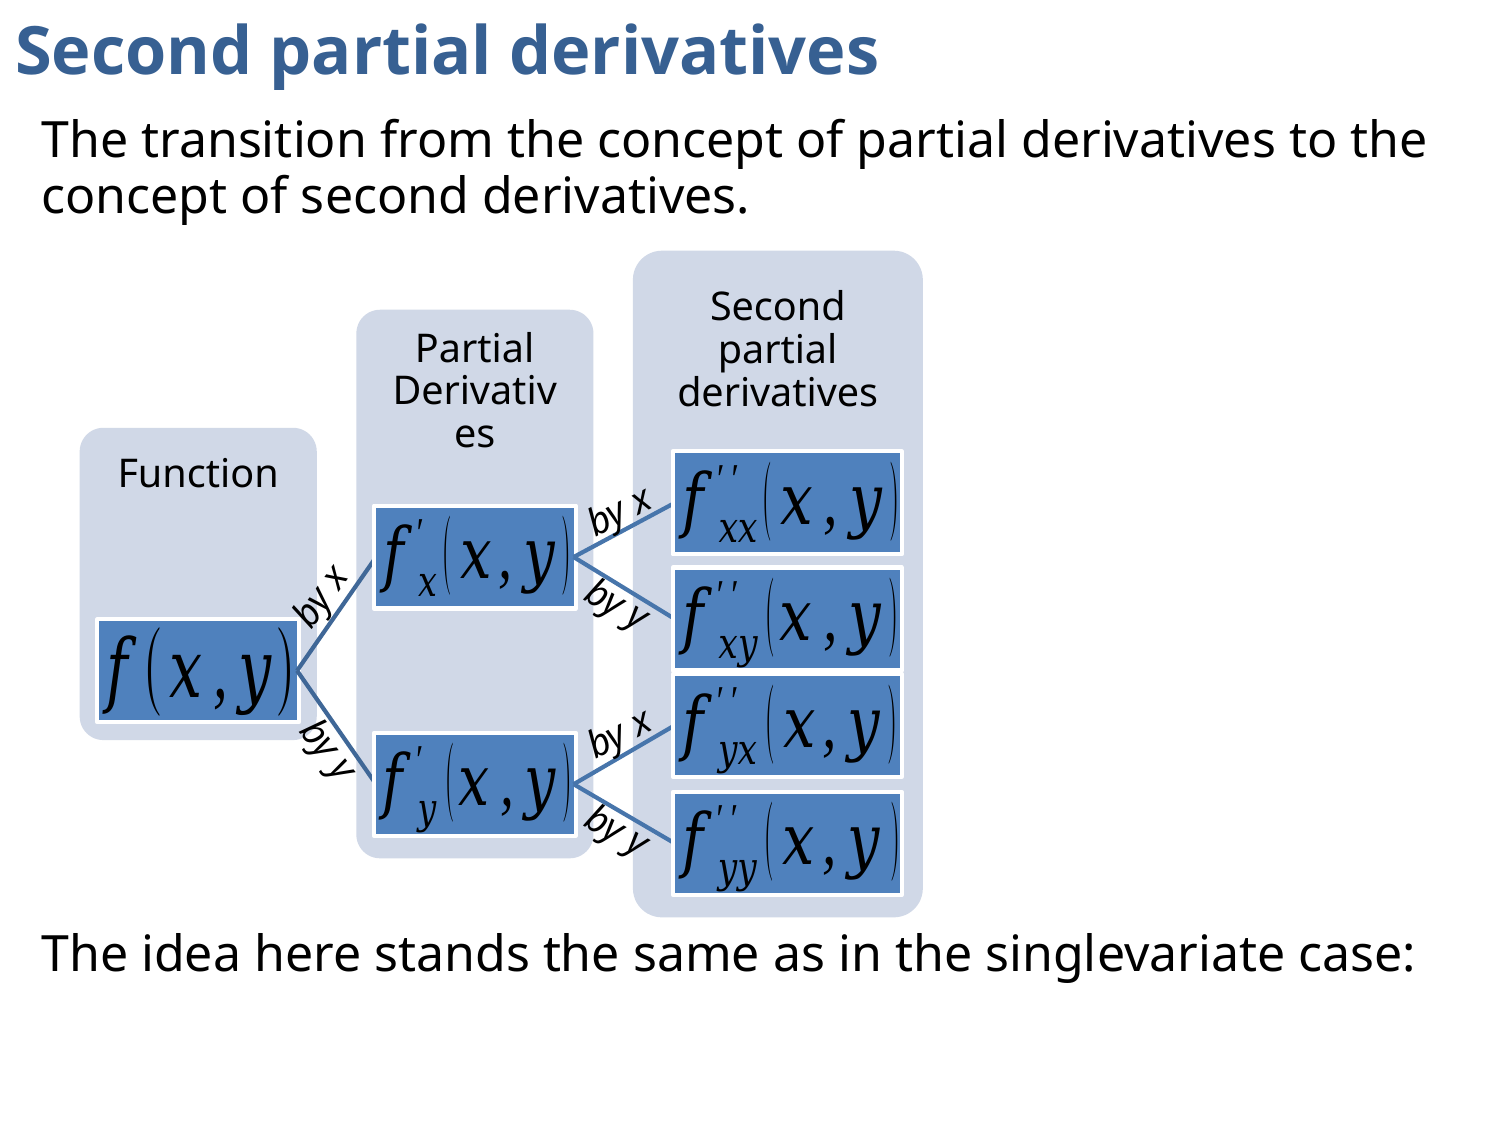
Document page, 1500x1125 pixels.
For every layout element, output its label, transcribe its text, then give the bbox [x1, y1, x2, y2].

text_box by x [561, 682, 675, 780]
title Second partial derivatives [0, 0, 1500, 102]
text_box The transition from the concept of partial derivatives to the concept of second derivatives. [26, 103, 1474, 224]
text_box by y [562, 778, 675, 879]
text_box by x [266, 538, 371, 651]
text_box by y [278, 692, 384, 805]
text_box by x [561, 460, 675, 558]
text_box by y [562, 552, 675, 653]
